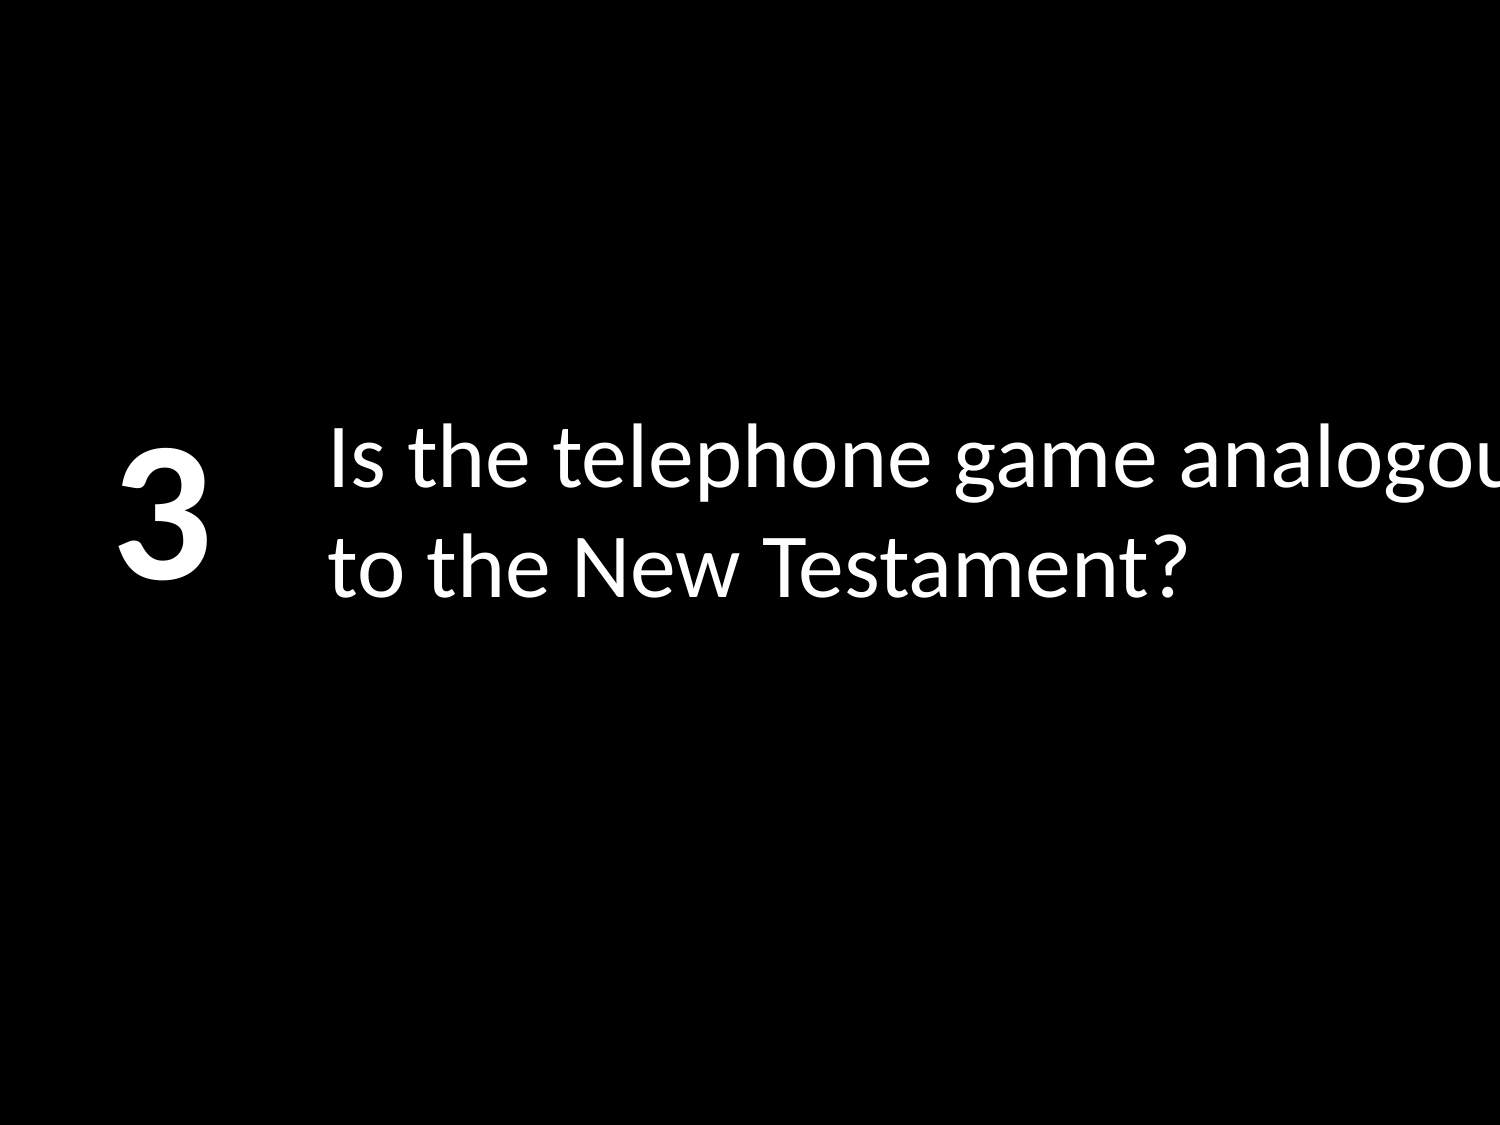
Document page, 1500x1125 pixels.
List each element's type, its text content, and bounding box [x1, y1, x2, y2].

list 3 [0, 262, 213, 738]
title Is the telephone game analogous to the New Testament? [312, 412, 1500, 600]
